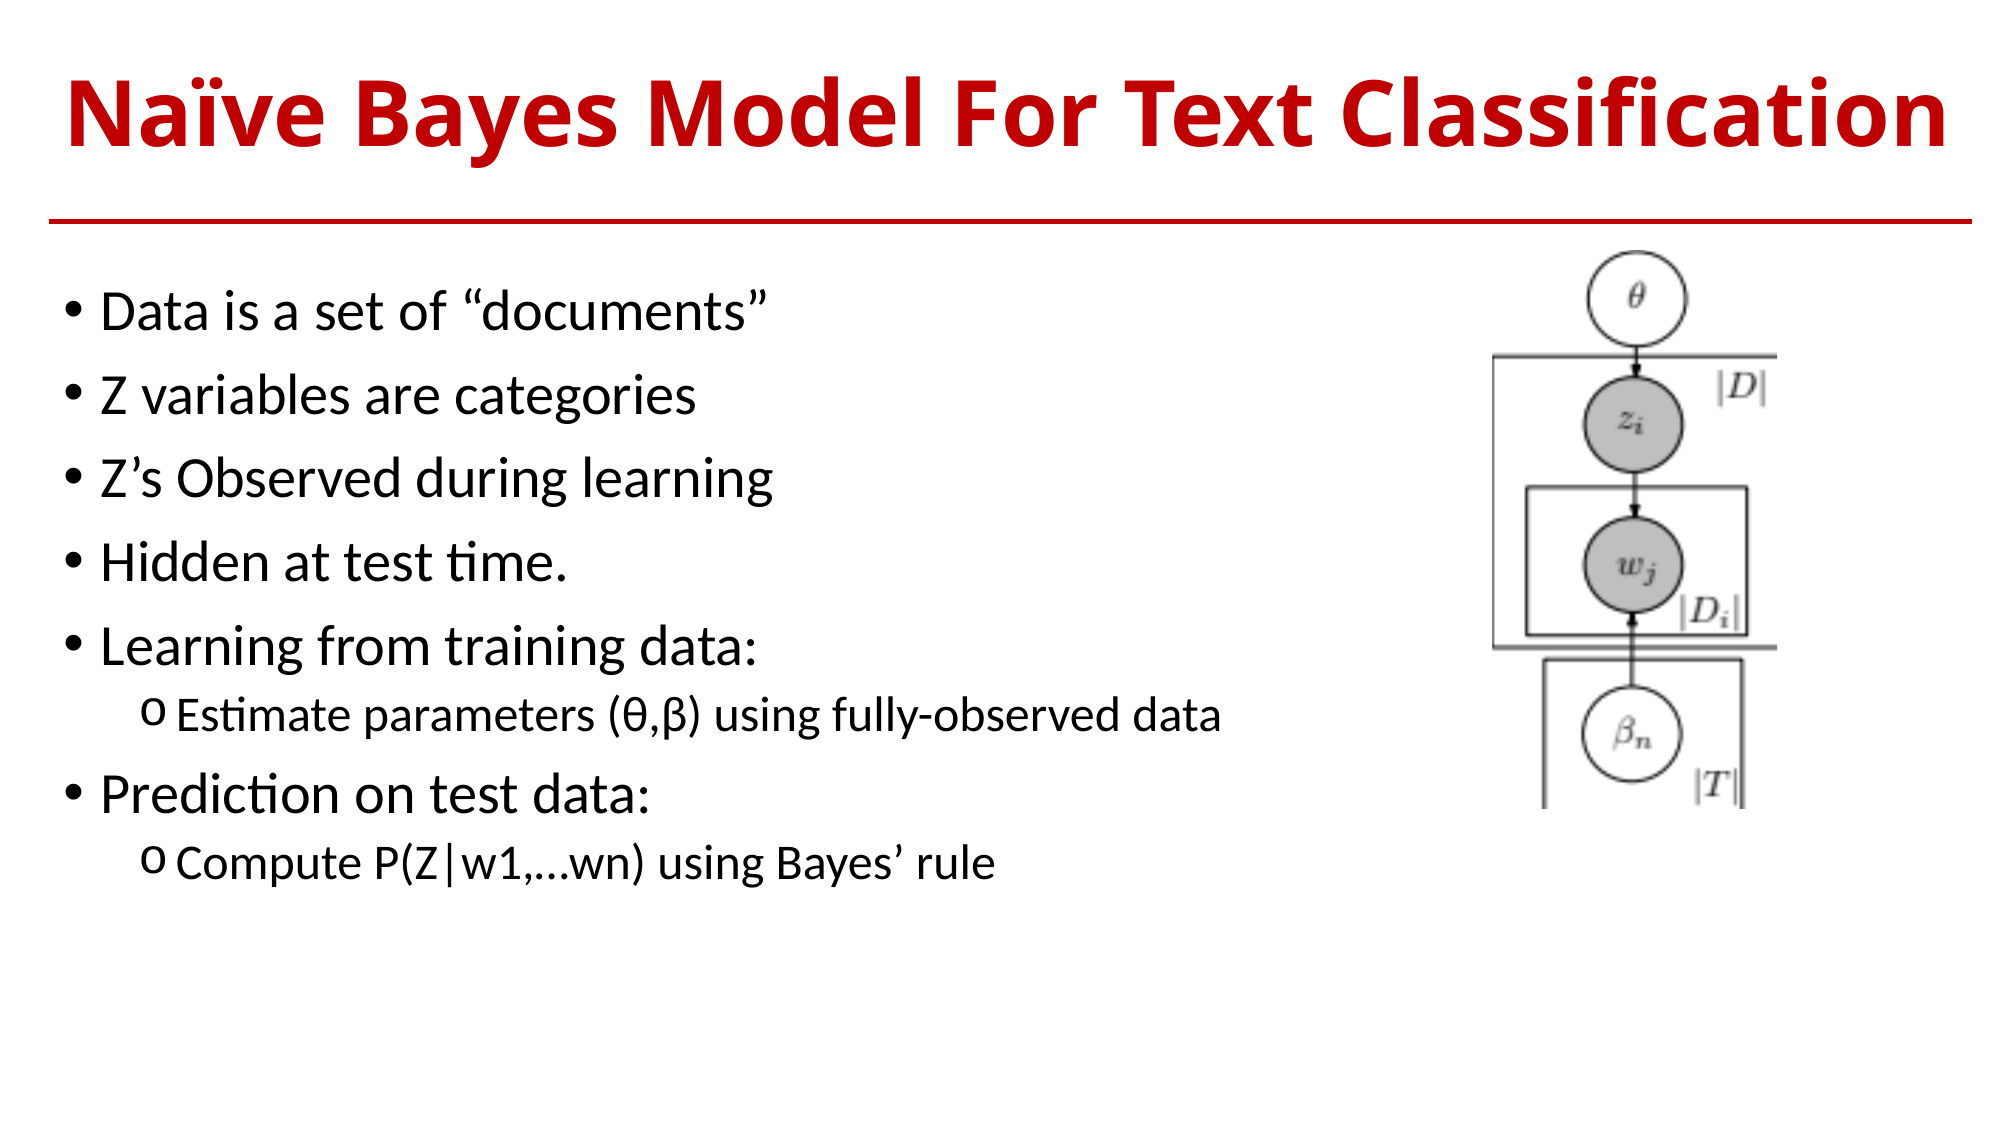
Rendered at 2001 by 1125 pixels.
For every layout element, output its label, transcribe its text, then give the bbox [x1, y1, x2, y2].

list Data is a set of “documents” Z variables are categories Z’s Observed during learning Hidden at test time. Learning from training data: Estimate parameters (θ,β) using fully-observed data Prediction on test data: Compute P(Z|w1,…wn) using Bayes’ rule [48, 272, 1455, 1016]
title Naïve Bayes Model For Text Classification [48, 41, 1972, 192]
picture [1492, 250, 1778, 809]
